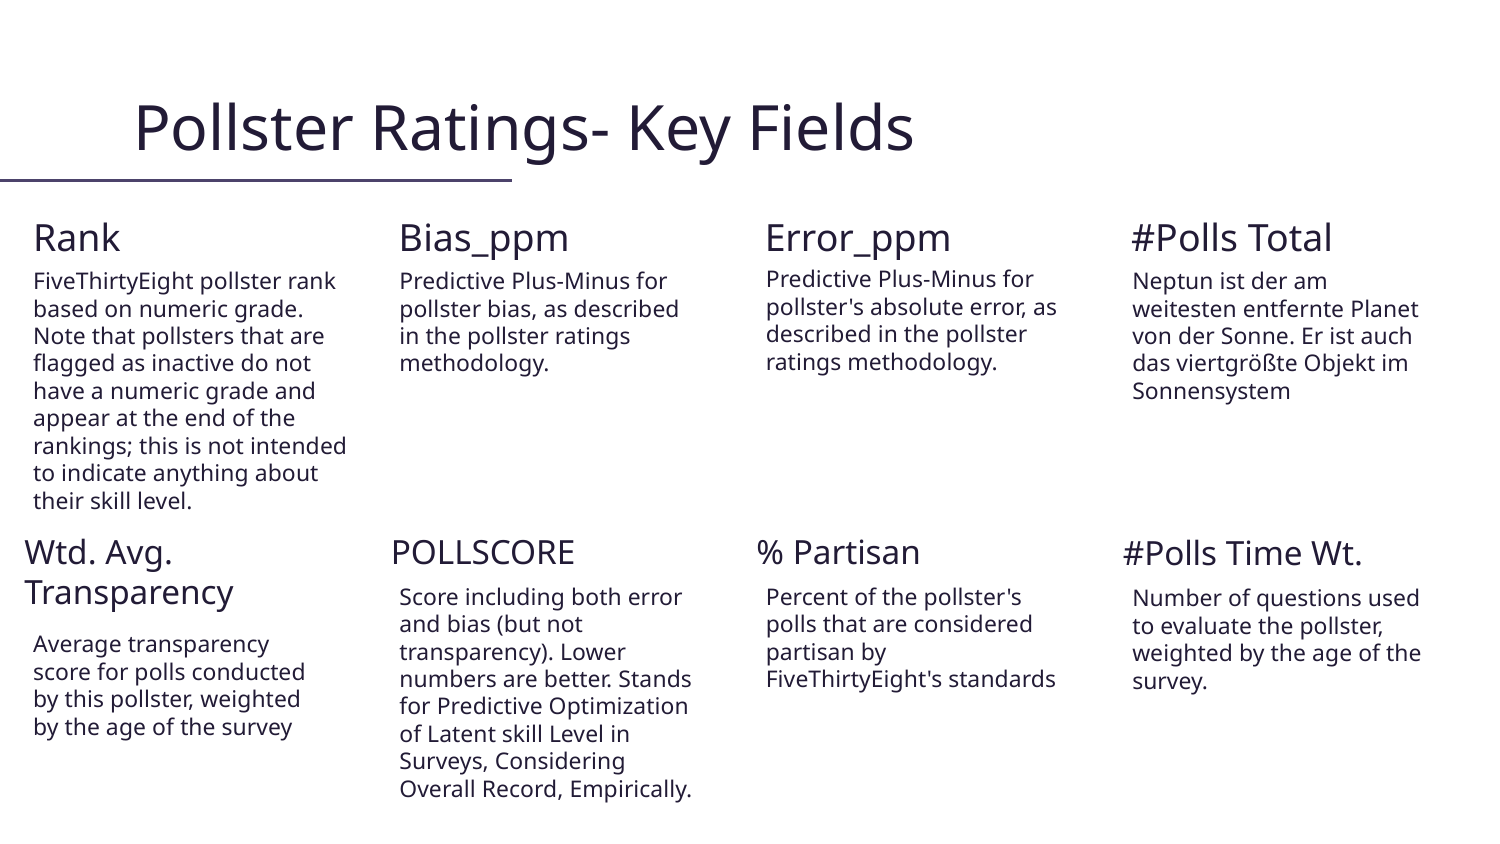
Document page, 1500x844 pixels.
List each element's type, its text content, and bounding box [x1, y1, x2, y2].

subtitle Wtd. Avg. Transparency [9, 515, 355, 597]
subtitle #Polls Time Wt. [1107, 517, 1491, 599]
subtitle Neptun ist der am weitesten entfernte Planet von der Sonne. Er ist auch das viertgrößte Objekt im Sonnensystem [1117, 251, 1443, 433]
subtitle % Partisan [741, 515, 1125, 597]
subtitle Number of questions used to evaluate the pollster, weighted by the age of the survey. [1117, 599, 1443, 751]
subtitle Error_ppm [749, 193, 1075, 275]
subtitle Rank [18, 193, 343, 275]
subtitle Percent of the pollster's polls that are considered partisan by FiveThirtyEight's standards [750, 597, 1077, 749]
subtitle FiveThirtyEight pollster rank based on numeric grade. Note that pollsters that are flagged as inactive do not have a numeric grade and appear at the end of the rankings; this is not intended to indicate anything about their skill level. [18, 251, 364, 433]
subtitle Predictive Plus-Minus for pollster bias, as described in the pollster ratings methodology. [384, 251, 711, 433]
subtitle Average transparency score for polls conducted by this pollster, weighted by the age of the survey [18, 614, 344, 796]
subtitle POLLSCORE [375, 515, 701, 597]
subtitle Predictive Plus-Minus for pollster's absolute error, as described in the pollster ratings methodology. [750, 249, 1077, 432]
subtitle Bias_ppm [383, 193, 709, 275]
title Pollster Ratings- Key Fields [118, 72, 1382, 167]
subtitle #Polls Total [1115, 193, 1441, 275]
subtitle Score including both error and bias (but not transparency). Lower numbers are better. Stands for Predictive Optimization of Latent skill Level in Surveys, Considering Overall Record, Empirically. [384, 567, 711, 749]
